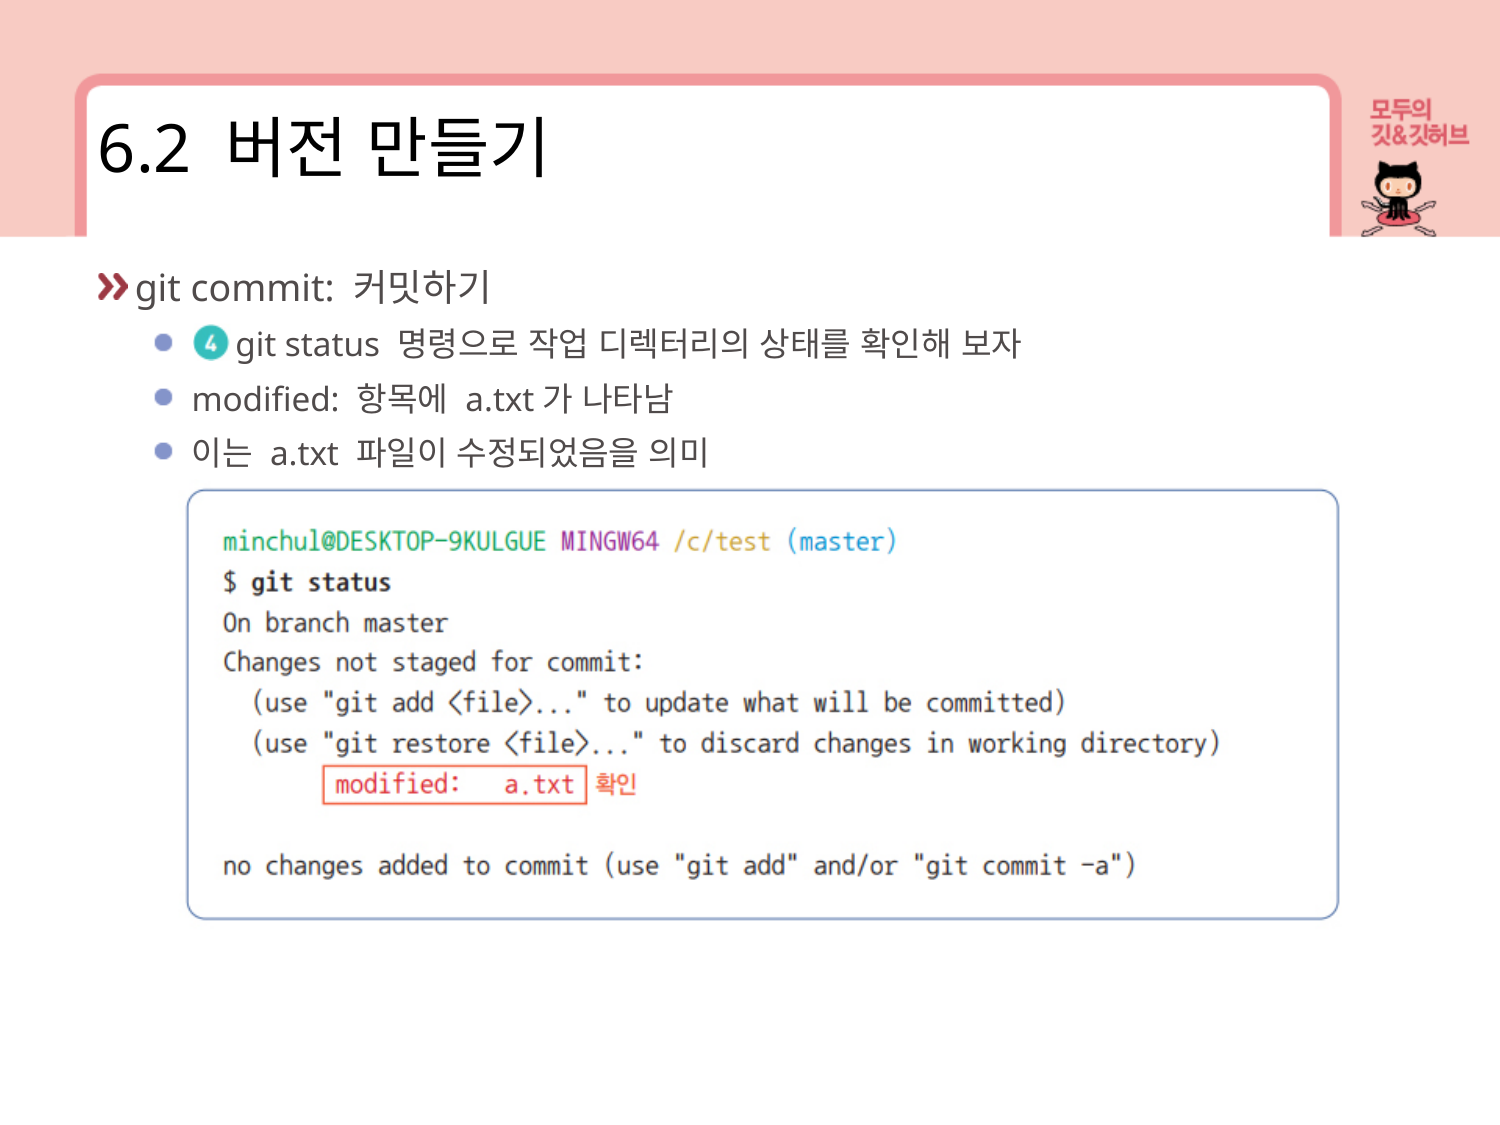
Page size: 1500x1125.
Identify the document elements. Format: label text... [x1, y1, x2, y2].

text_box 6.2 버전 만들기 [82, 61, 1413, 193]
text_box git commit: 커밋하기 git status 명령으로 작업 디렉터리의 상태를 확인해 보자 modified: 항목에 a.txt가 나타남 이는 a.txt 파일이 수정되었음을 의미 [82, 252, 1413, 1067]
picture [0, 0, 1500, 1125]
